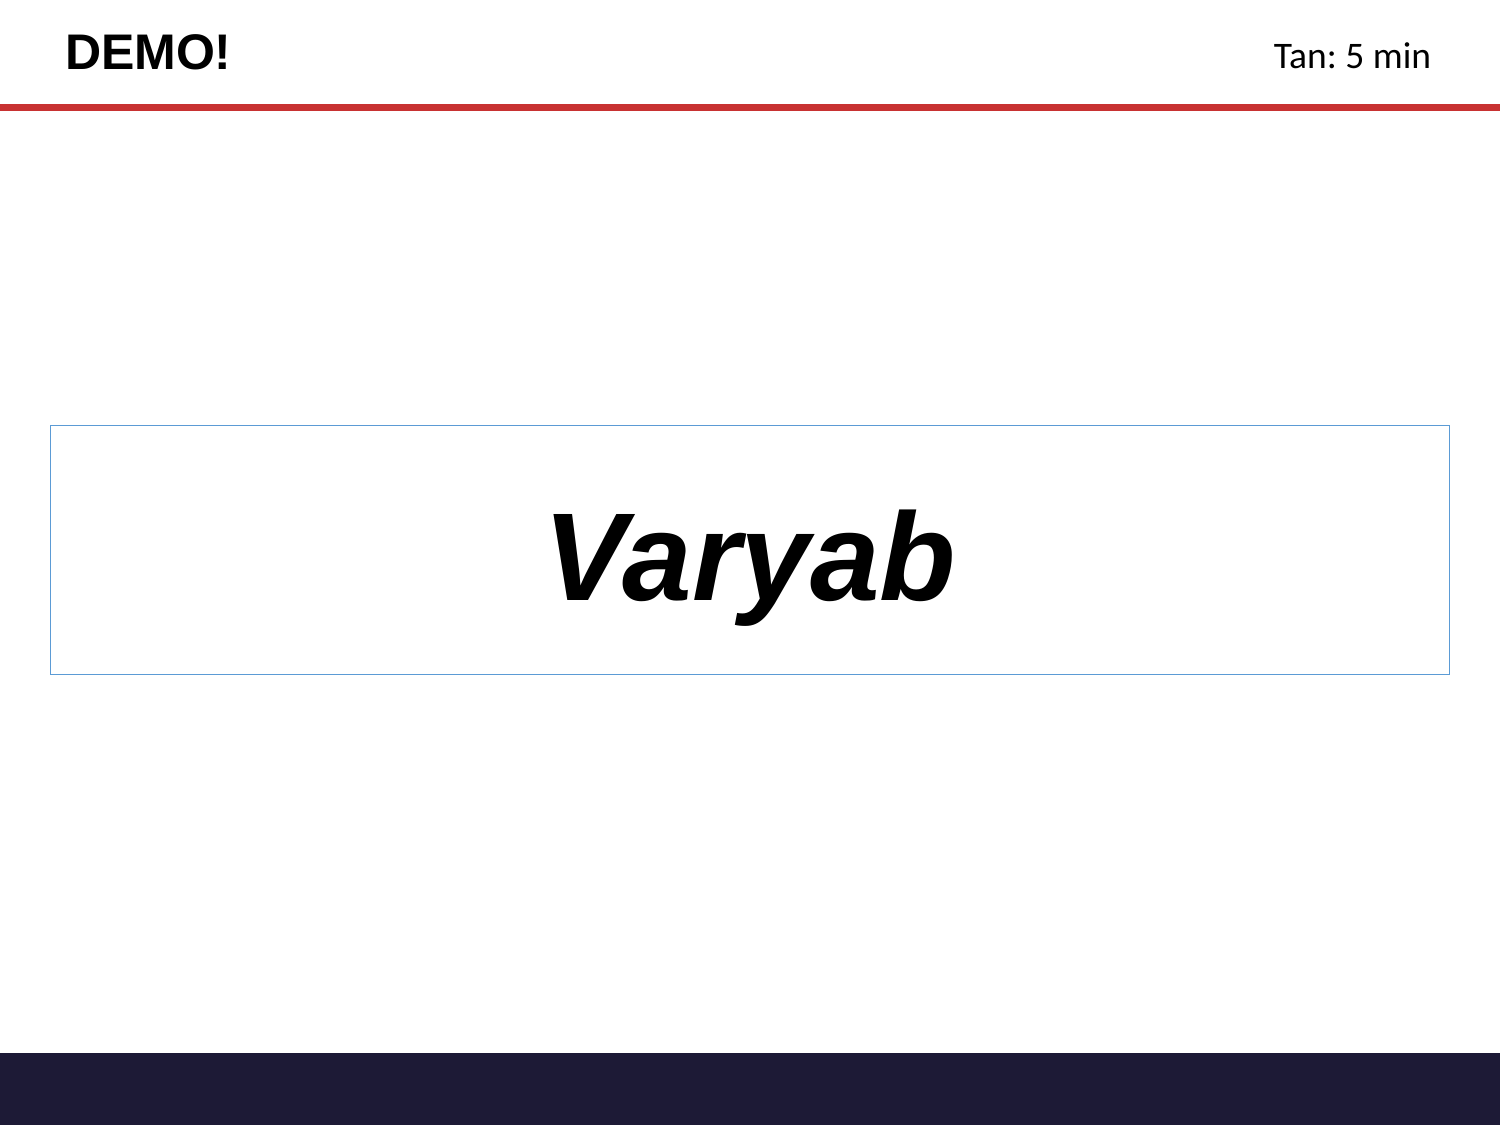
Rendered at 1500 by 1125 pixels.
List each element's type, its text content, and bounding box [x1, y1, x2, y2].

text_box Varyab [50, 425, 1450, 675]
title DEMO! [50, 0, 948, 108]
text_box Tan: 5 min [1120, 23, 1446, 83]
